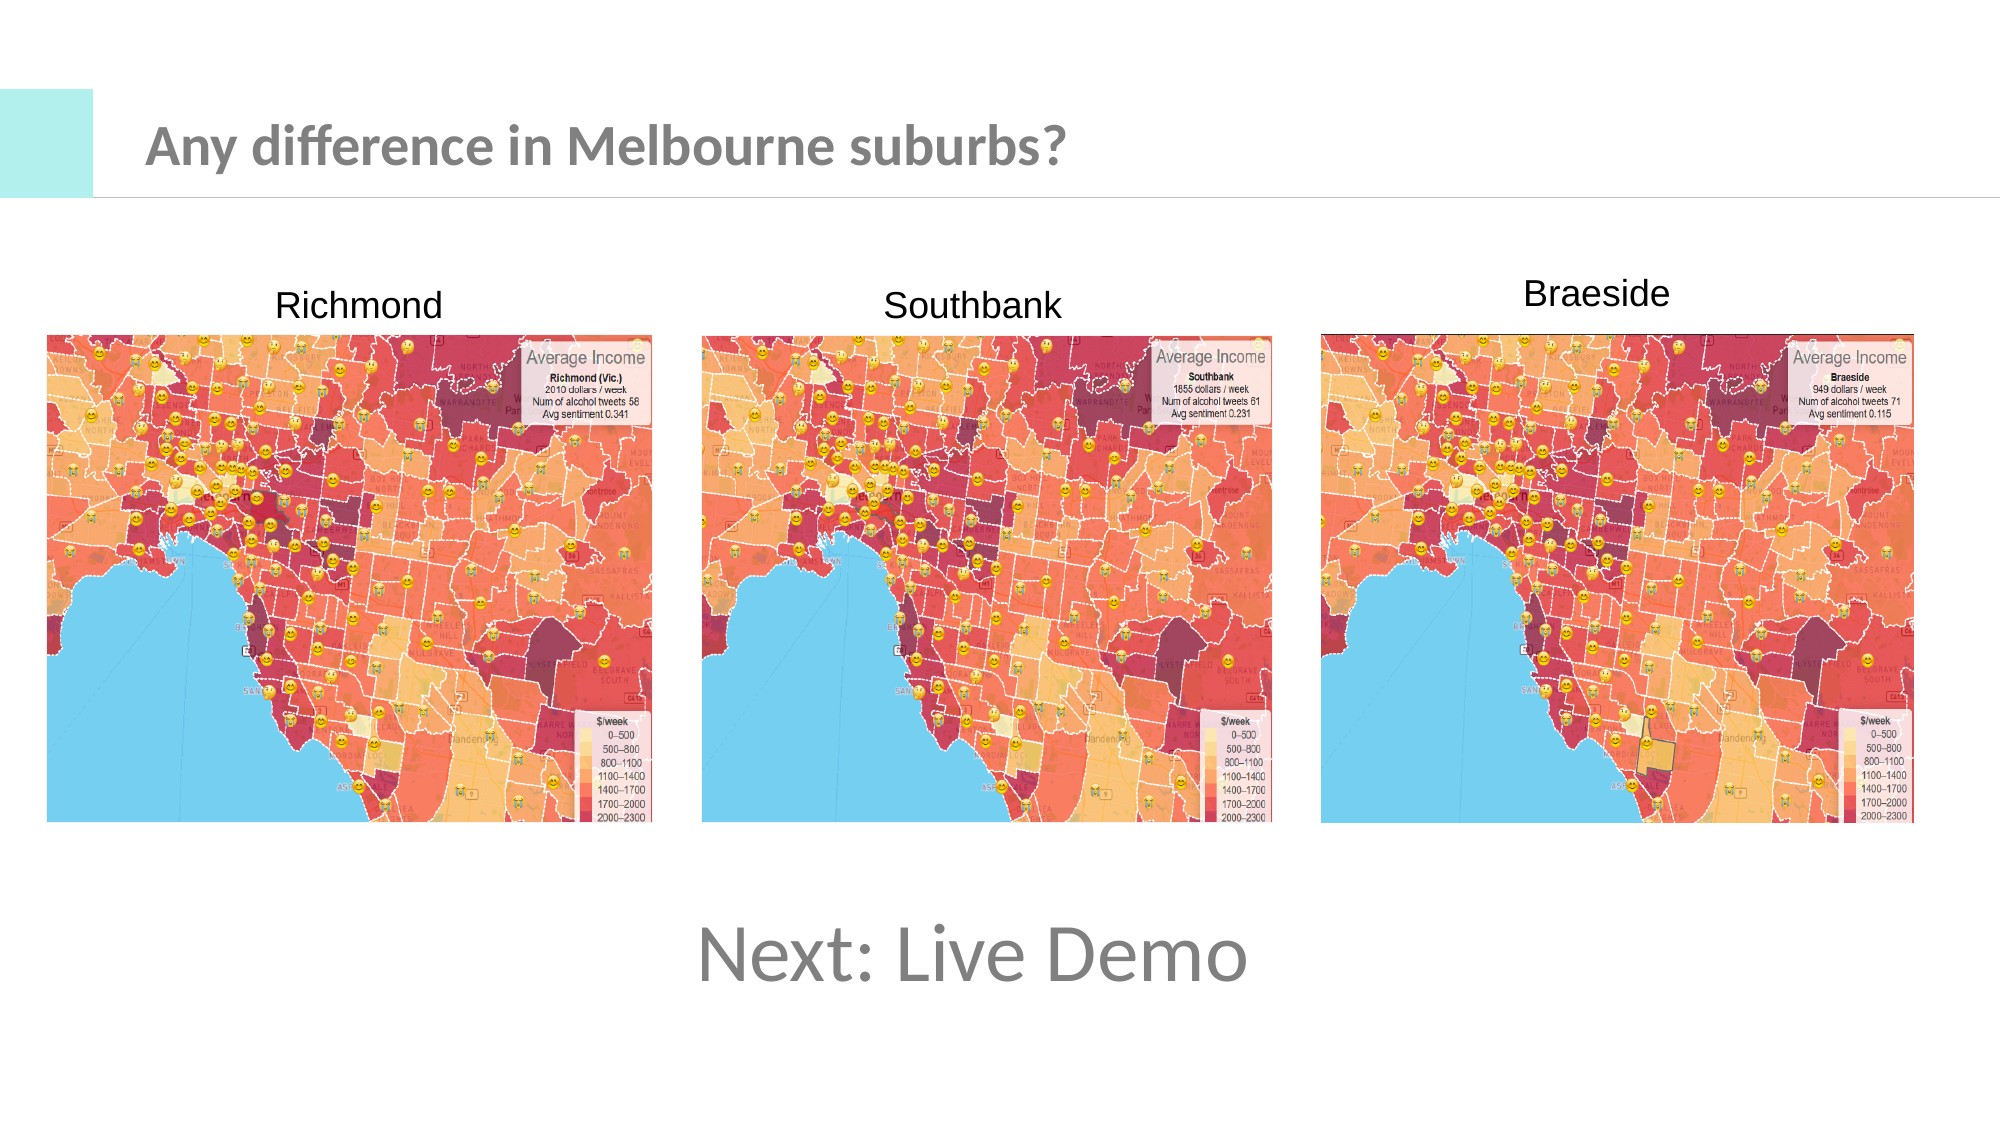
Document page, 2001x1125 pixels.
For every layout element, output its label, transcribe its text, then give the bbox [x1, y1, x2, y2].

text_box Southbank [868, 273, 1078, 334]
text_box Next: Live Demo [681, 890, 1265, 1006]
text_box Richmond [260, 273, 458, 334]
text_box [0, 88, 94, 197]
picture [701, 335, 1273, 823]
picture [1321, 334, 1914, 823]
text_box Braeside [1508, 261, 1686, 321]
text_box Any difference in Melbourne suburbs? [130, 99, 1142, 185]
picture [46, 334, 653, 823]
